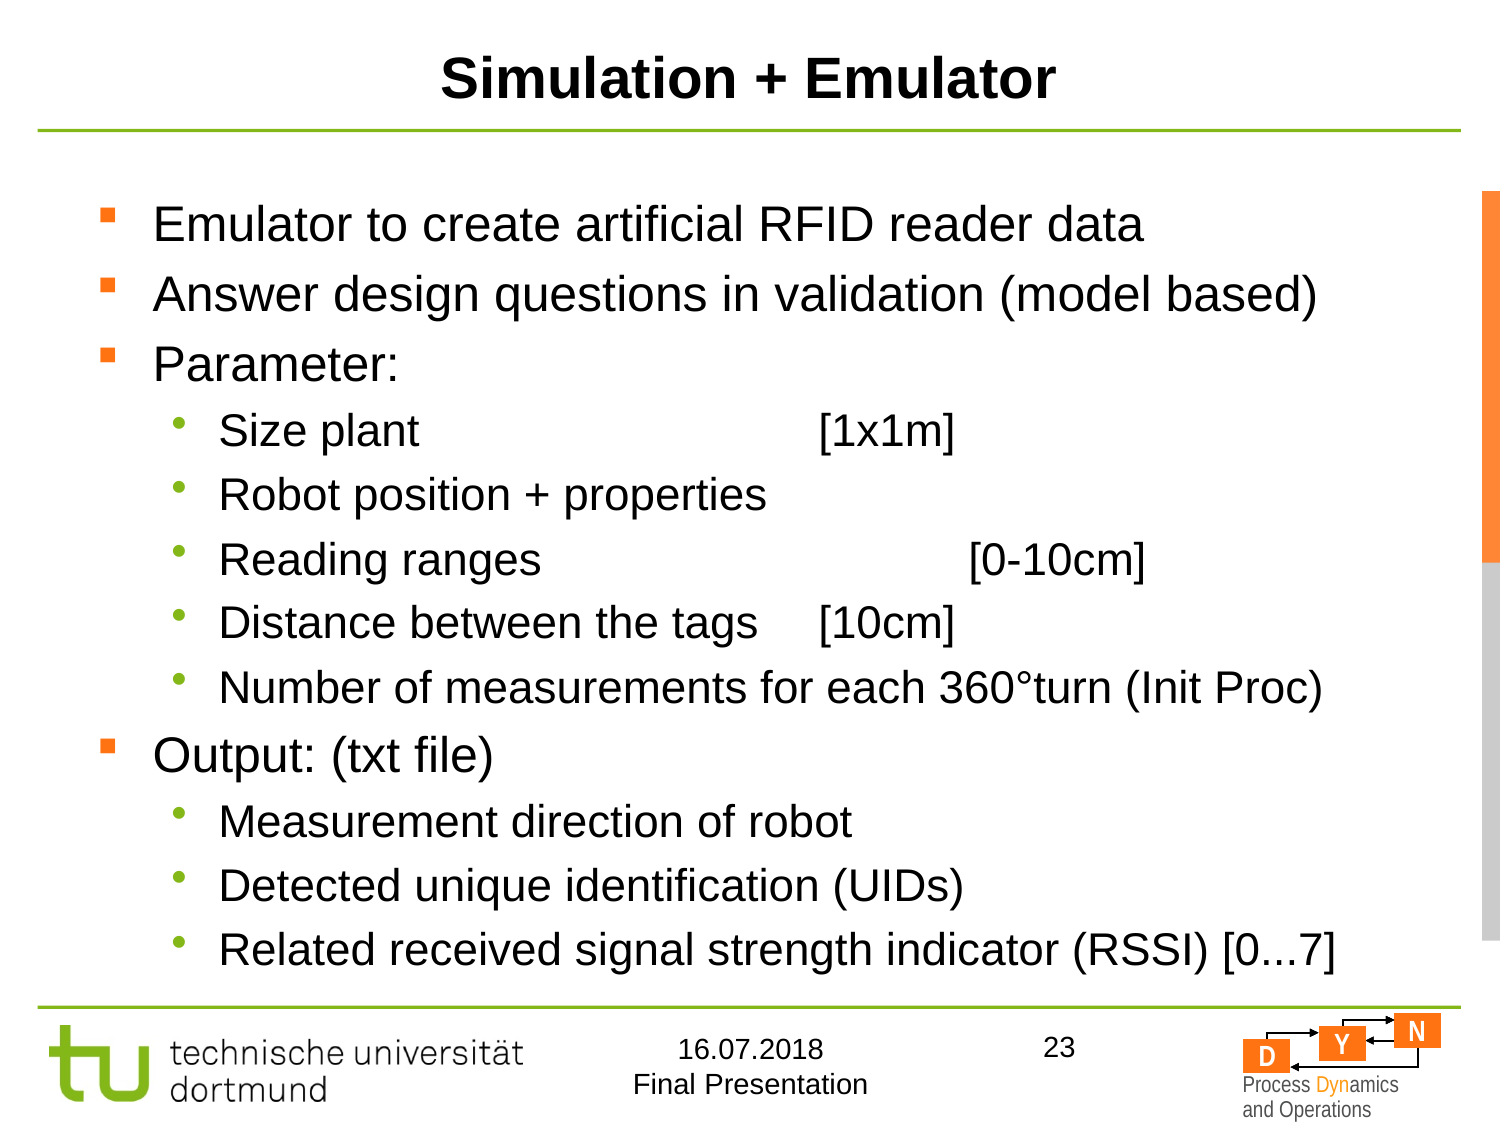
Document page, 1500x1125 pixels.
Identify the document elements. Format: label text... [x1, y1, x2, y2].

title Simulation + Emulator [81, 10, 1417, 141]
picture [49, 1025, 523, 1102]
text_box Emulator to create artificial RFID reader data Answer design questions in validation (model based) Parameter: Size plant [1x1m] Robot position + properties Reading ranges [0-10cm] Distance between the tags [10cm] Number of measurements for each 360°turn (Init Proc) Output: (txt file) Measurement direction of robot Detected unique identification (UIDs) Related received signal strength indicator (RSSI) [0...7] [81, 184, 1416, 1000]
